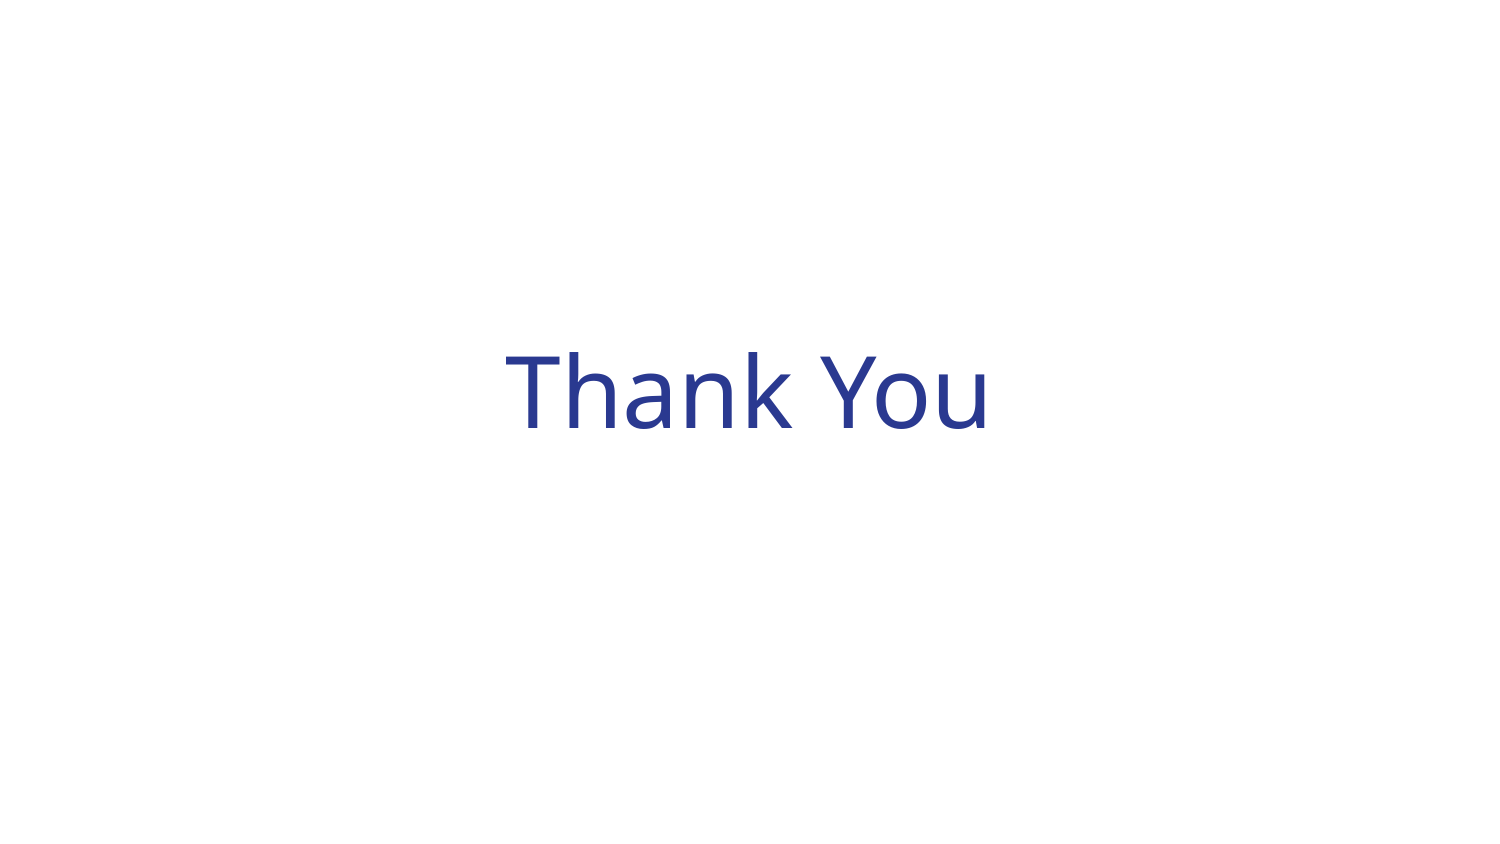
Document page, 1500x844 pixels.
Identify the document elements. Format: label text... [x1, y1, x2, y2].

title Thank You [51, 338, 1449, 438]
